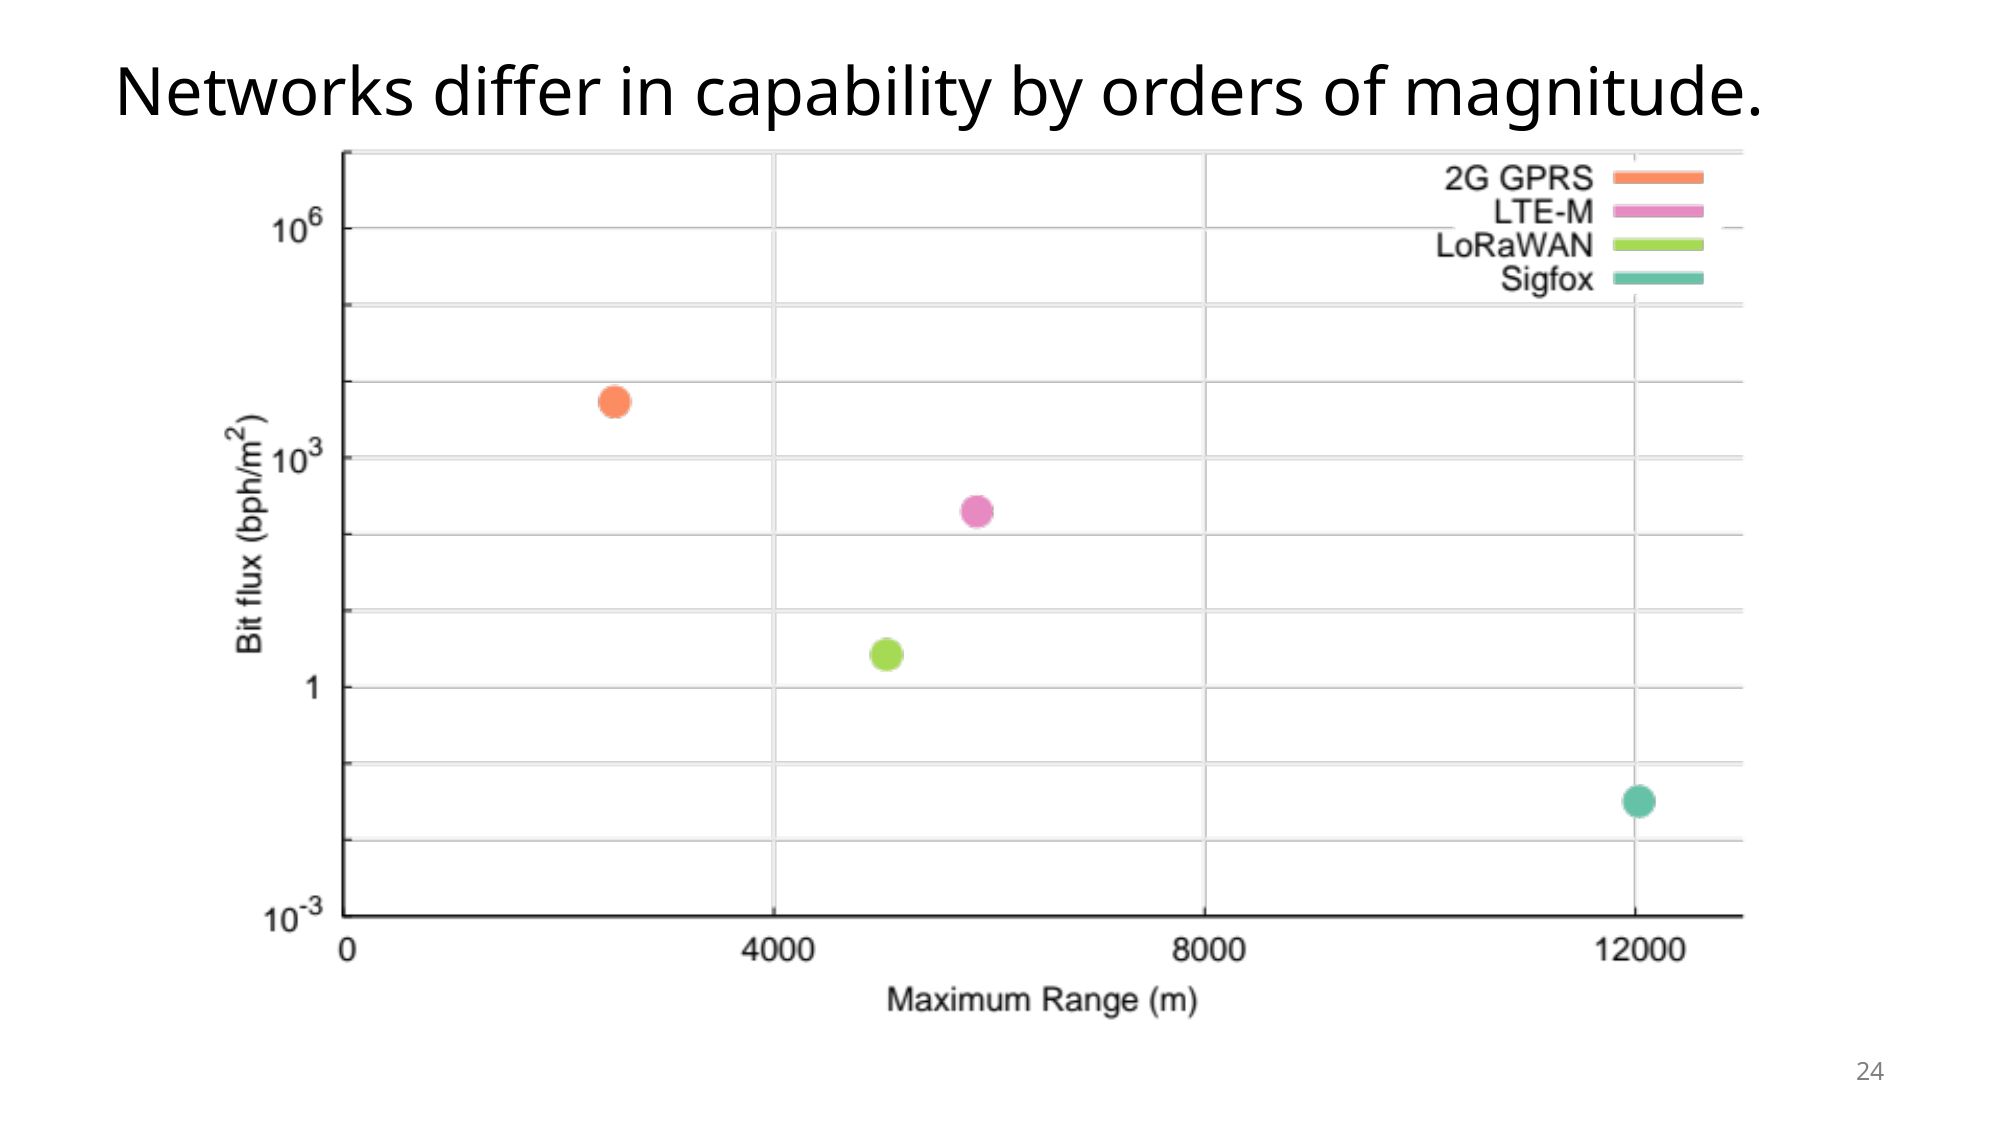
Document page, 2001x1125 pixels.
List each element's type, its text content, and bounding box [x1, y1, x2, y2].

title Networks differ in capability by orders of magnitude. [99, 37, 1900, 150]
slide_number 24 [1749, 1042, 1900, 1103]
picture [199, 119, 1800, 1020]
